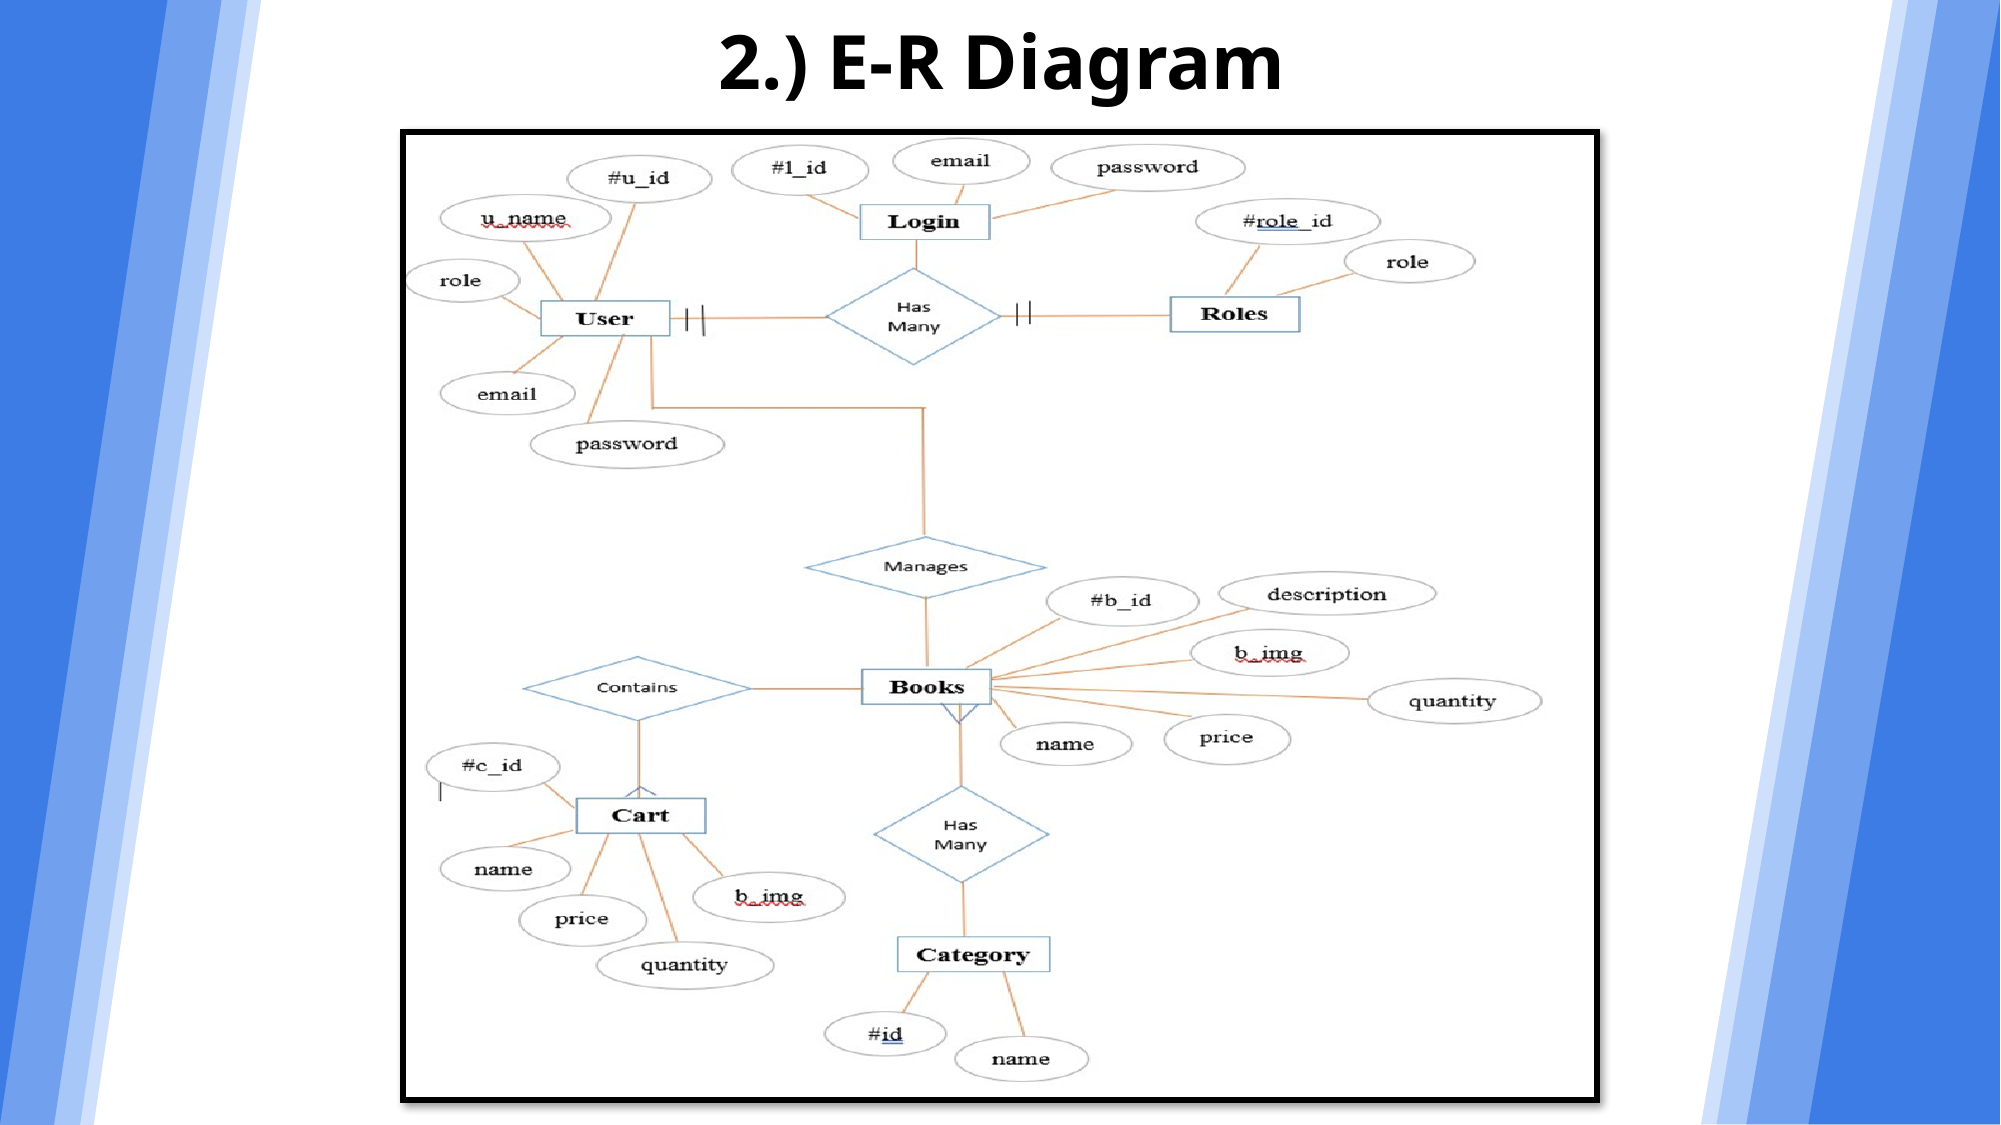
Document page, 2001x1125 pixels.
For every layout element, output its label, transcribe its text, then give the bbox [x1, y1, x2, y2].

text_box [1700, 0, 2000, 1125]
title 2.) E-R Diagram [378, 0, 1627, 119]
picture [405, 134, 1594, 1098]
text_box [0, 0, 262, 1125]
